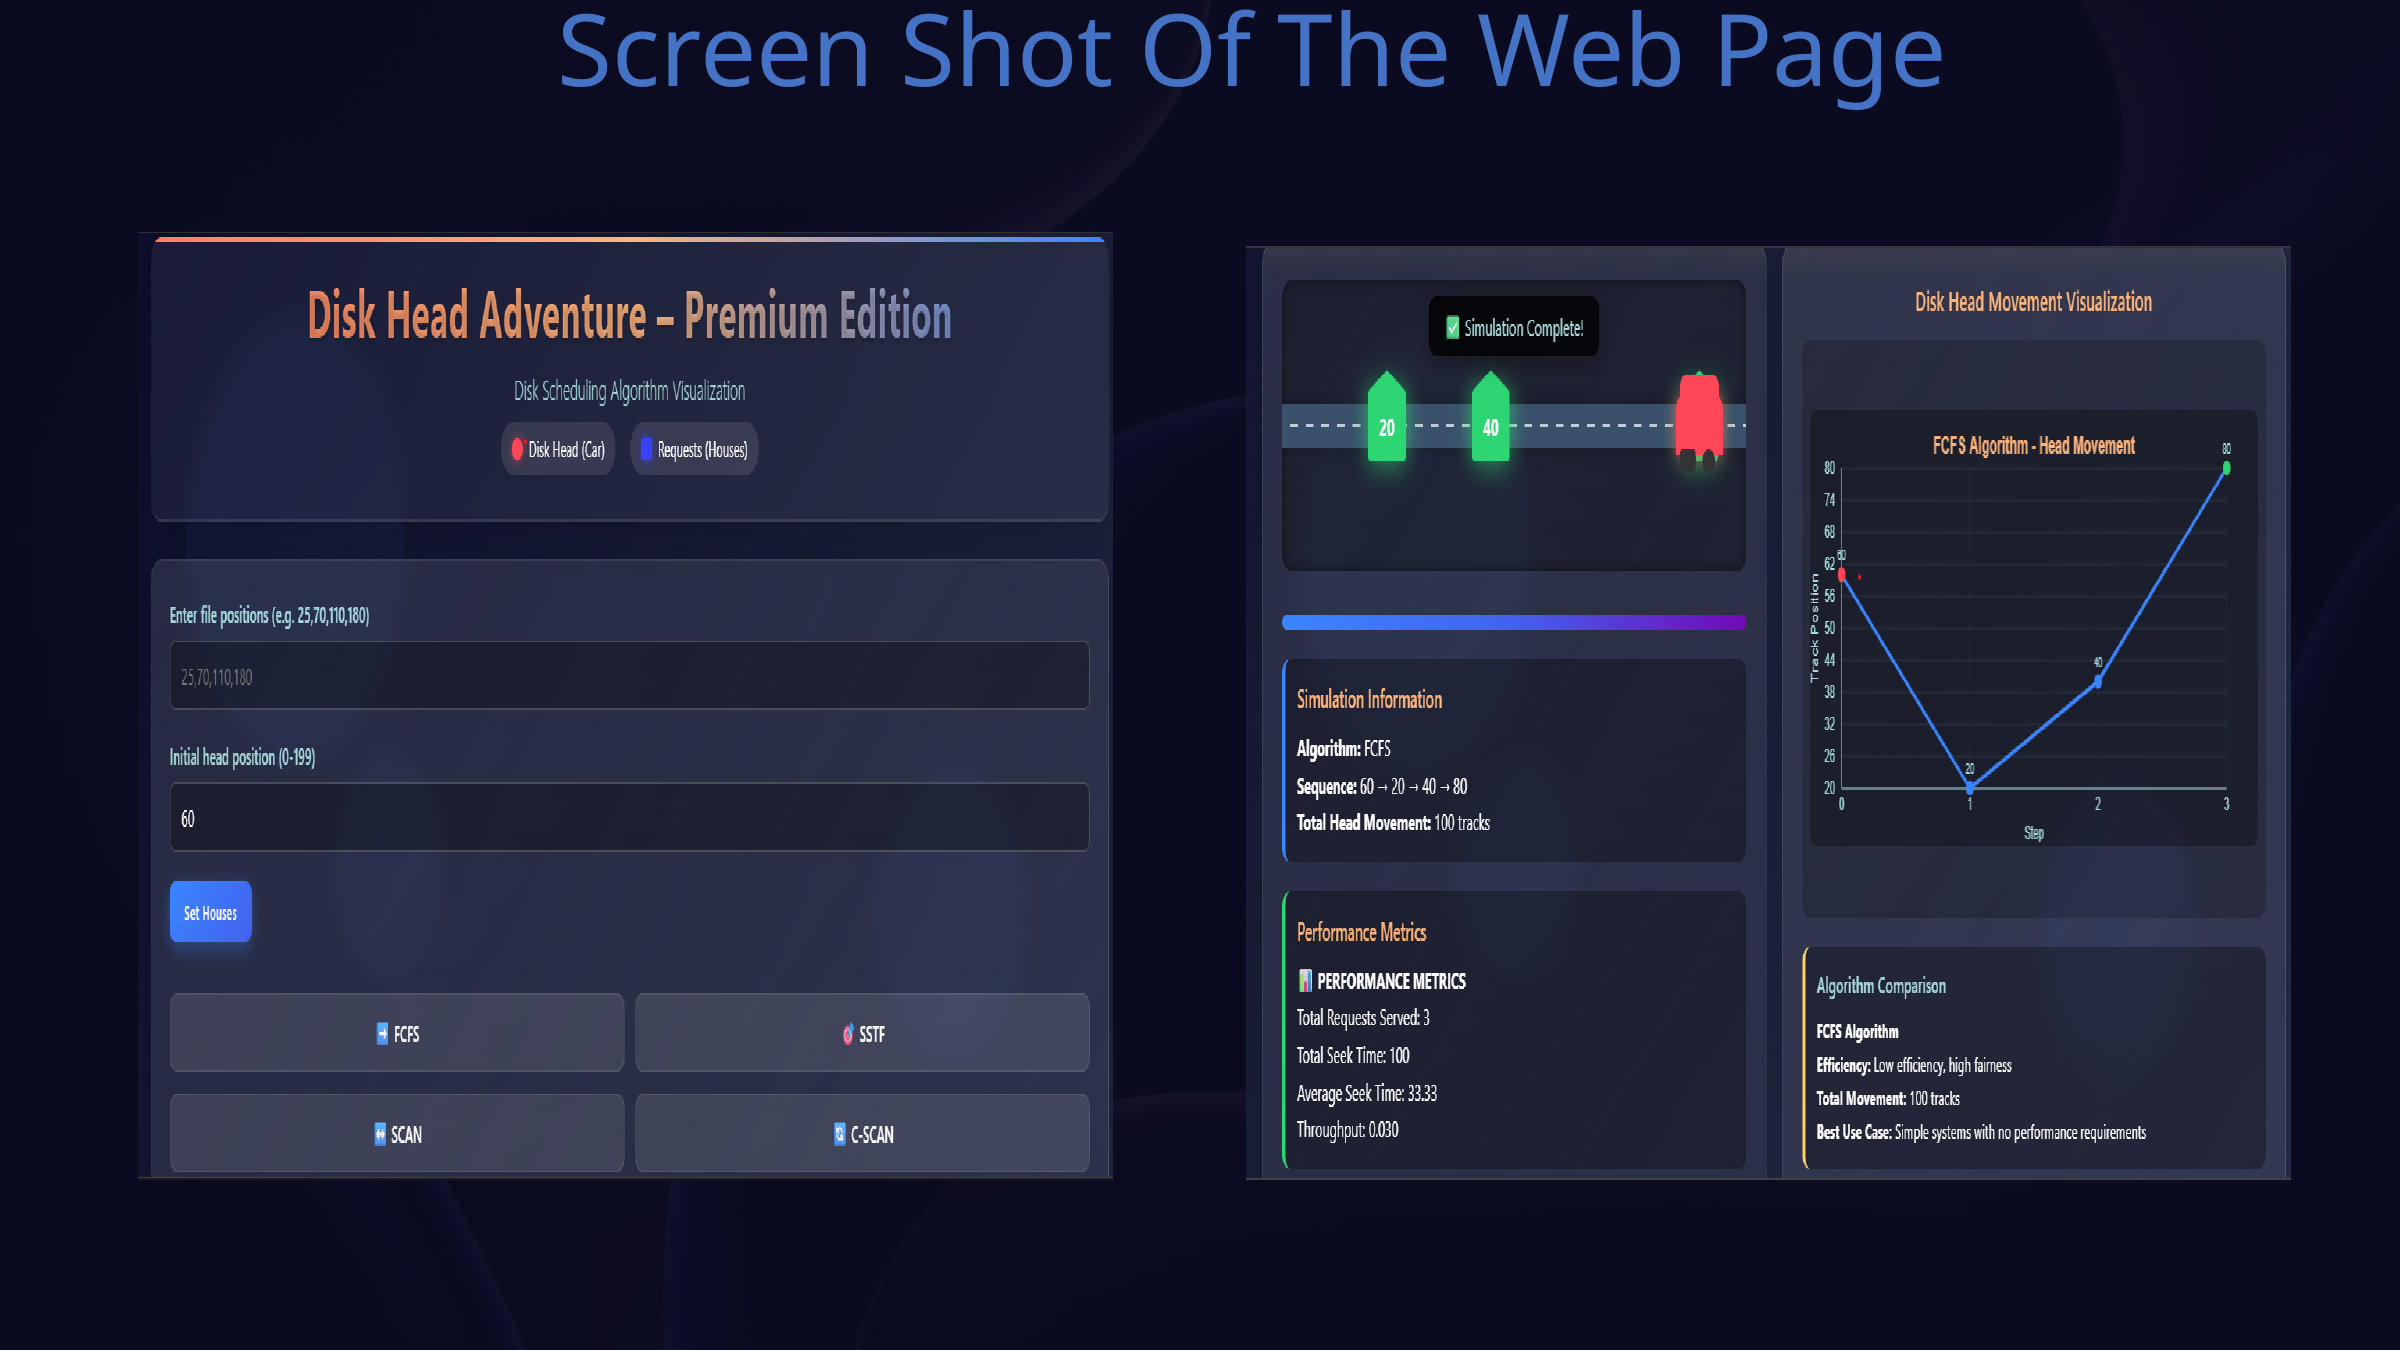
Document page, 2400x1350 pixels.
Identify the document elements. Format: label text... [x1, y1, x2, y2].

text_box Screen Shot Of The Web Page [543, 0, 1963, 114]
picture [138, 232, 1113, 1180]
picture [1246, 246, 2291, 1180]
